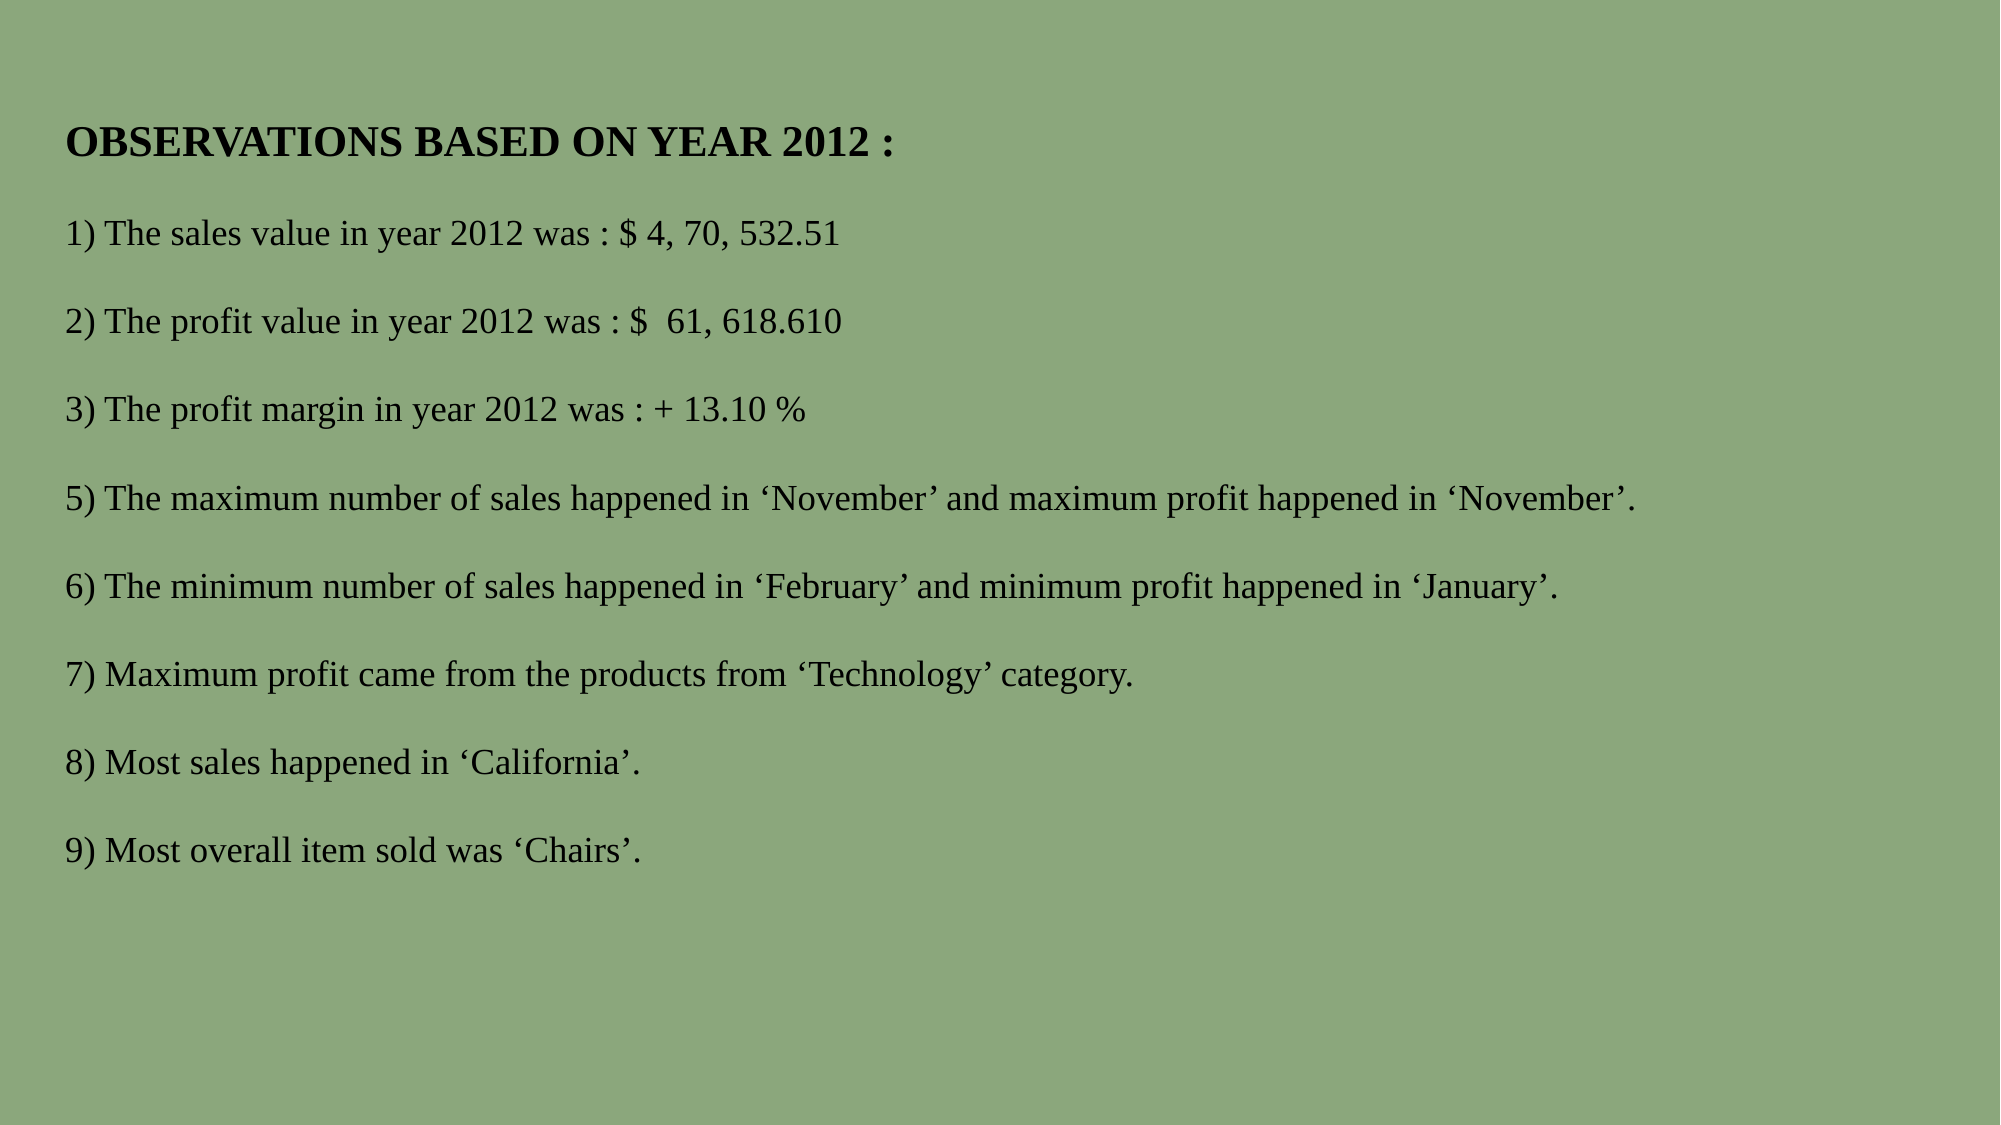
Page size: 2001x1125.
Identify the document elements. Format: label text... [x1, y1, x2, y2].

title OBSERVATIONS BASED ON YEAR 2012 : 1) The sales value in year 2012 was : $ 4, 70, 532.51 2) The profit value in year 2012 was : $ 61, 618.610 3) The profit margin in year 2012 was : + 13.10 % 5) The maximum number of sales happened in ‘November’ and maximum profit happened in ‘November’. 6) The minimum number of sales happened in ‘February’ and minimum profit happened in ‘January’. 7) Maximum profit came from the products from ‘Technology’ category. 8) Most sales happened in ‘California’. 9) Most overall item sold was ‘Chairs’. [50, 51, 1950, 1045]
